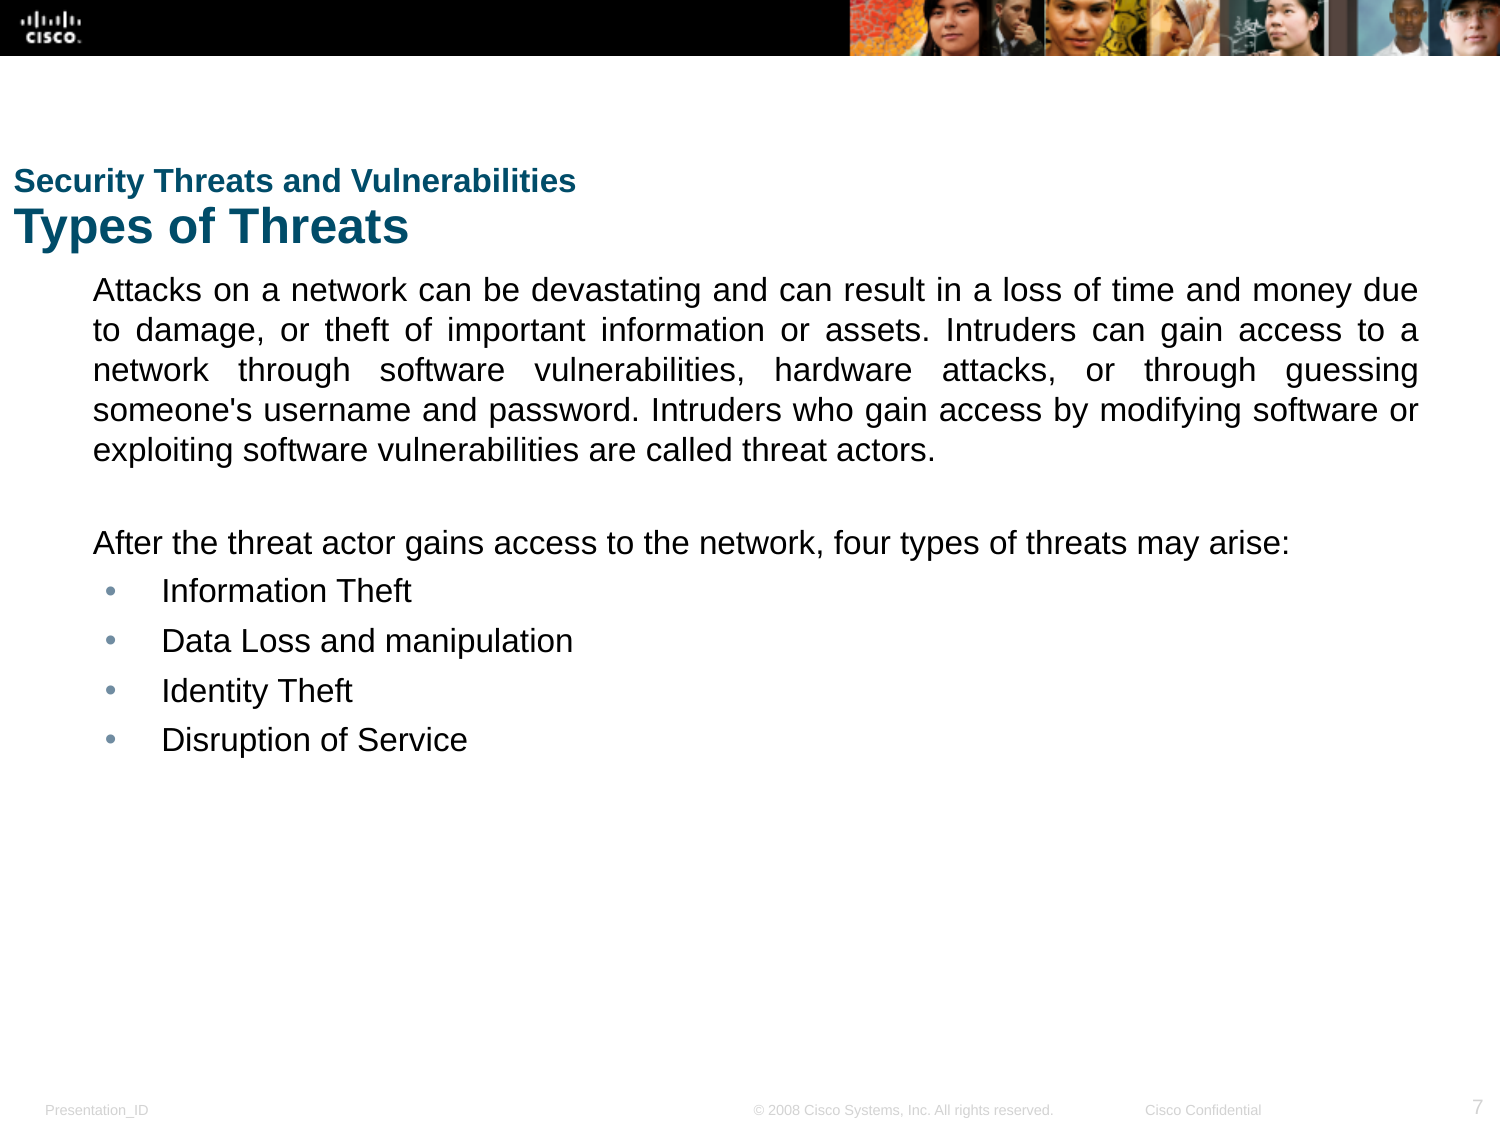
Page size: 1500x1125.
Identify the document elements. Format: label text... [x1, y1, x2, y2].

picture [0, 0, 1500, 56]
list Attacks on a network can be devastating and can result in a loss of time and money due to damage, or theft of important information or assets. Intruders can gain access to a network through software vulnerabilities, hardware attacks, or through guessing someone's username and password. Intruders who gain access by modifying software or exploiting software vulnerabilities are called threat actors. After the threat actor gains access to the network, four types of threats may arise: Information Theft Data Loss and manipulation Identity Theft Disruption of Service [77, 260, 1437, 866]
title Security Threats and Vulnerabilities Types of Threats [0, 140, 1369, 261]
